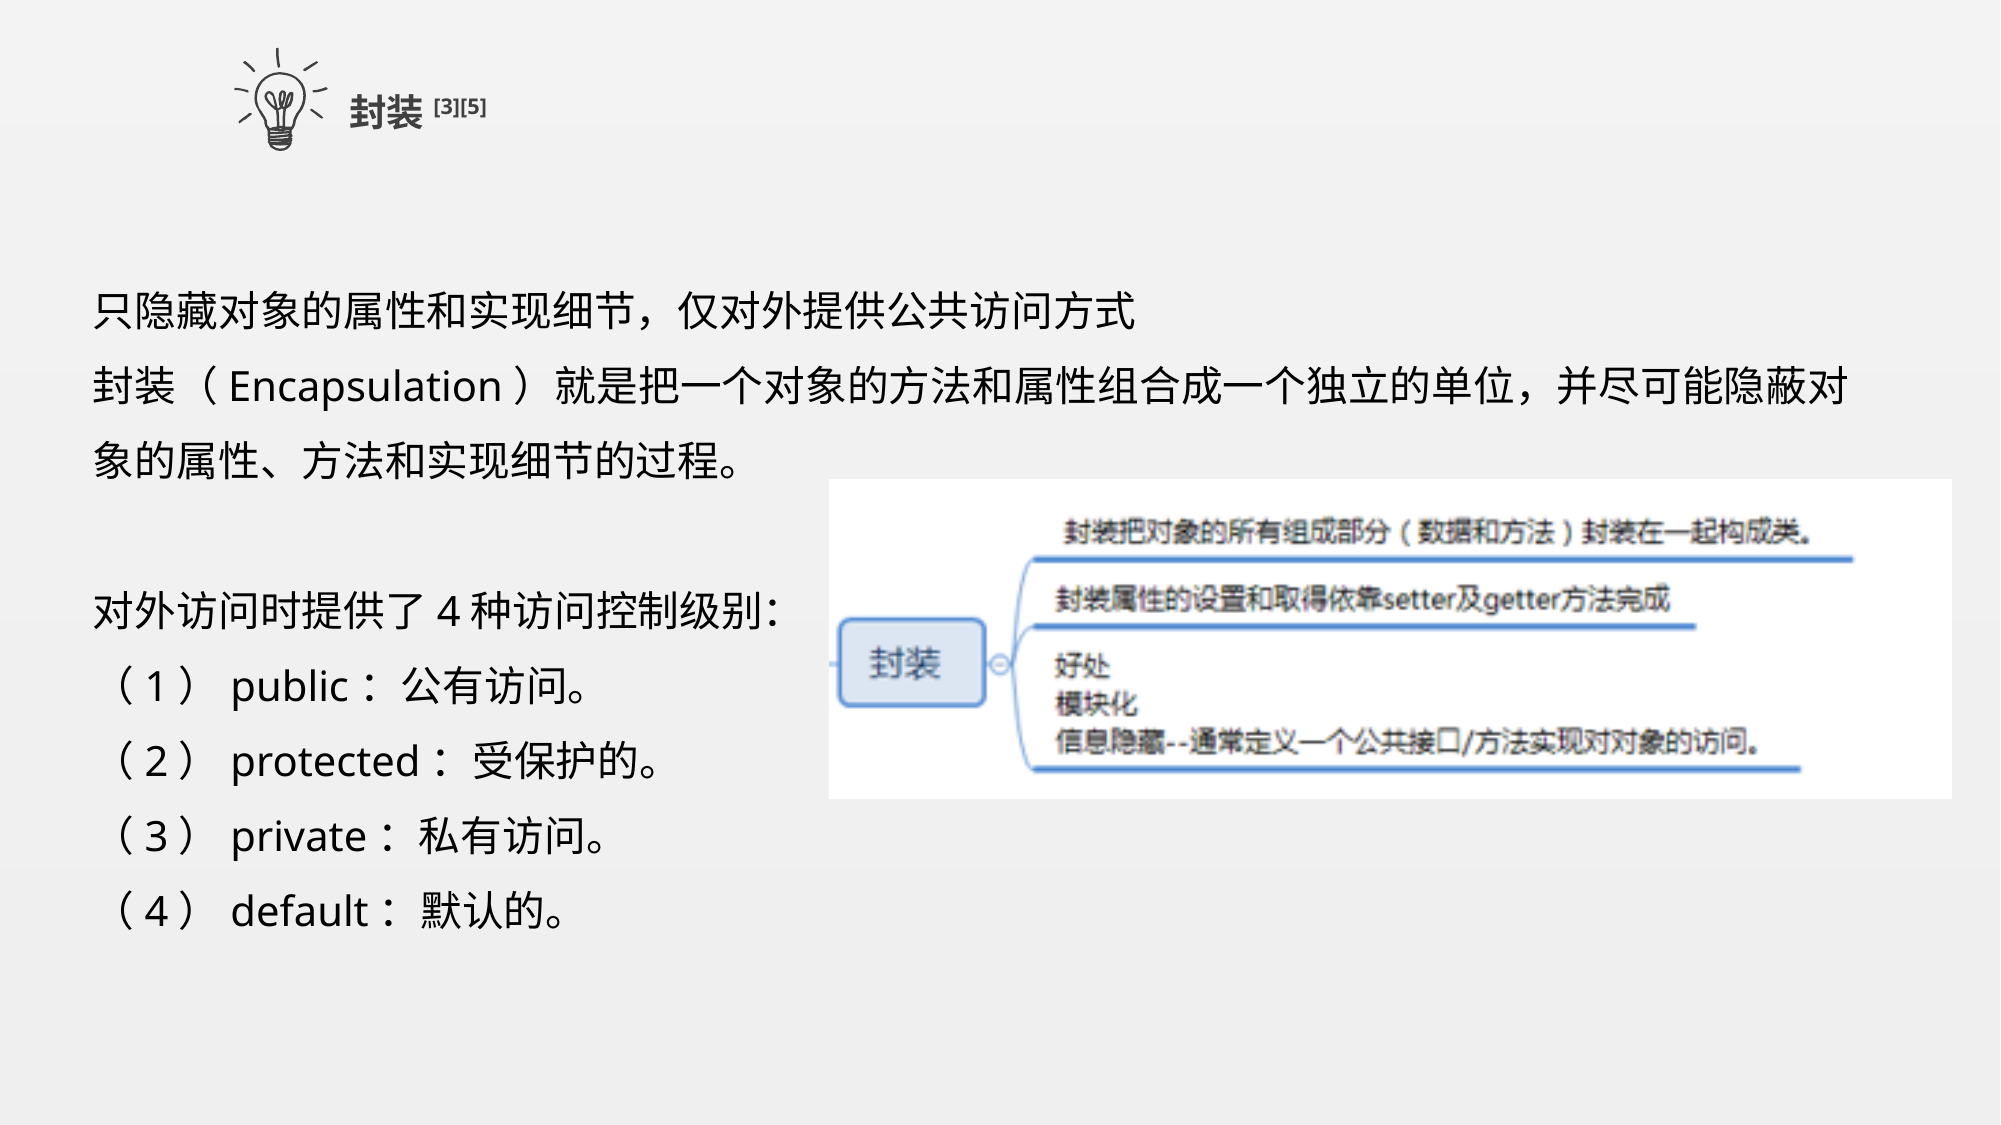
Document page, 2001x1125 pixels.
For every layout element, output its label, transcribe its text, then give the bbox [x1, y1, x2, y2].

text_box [233, 47, 329, 151]
text_box 只隐藏对象的属性和实现细节，仅对外提供公共访问方式 封装（Encapsulation）就是把一个对象的方法和属性组合成一个独立的单位，并尽可能隐蔽对象的属性、方法和实现细节的过程。 对外访问时提供了4种访问控制级别： （1）public：公有访问。 （2）protected：受保护的。 （3）private：私有访问。 （4）default：默认的。 [78, 252, 1869, 942]
text_box 封装[3][5] [334, 81, 801, 141]
picture [829, 479, 1952, 799]
